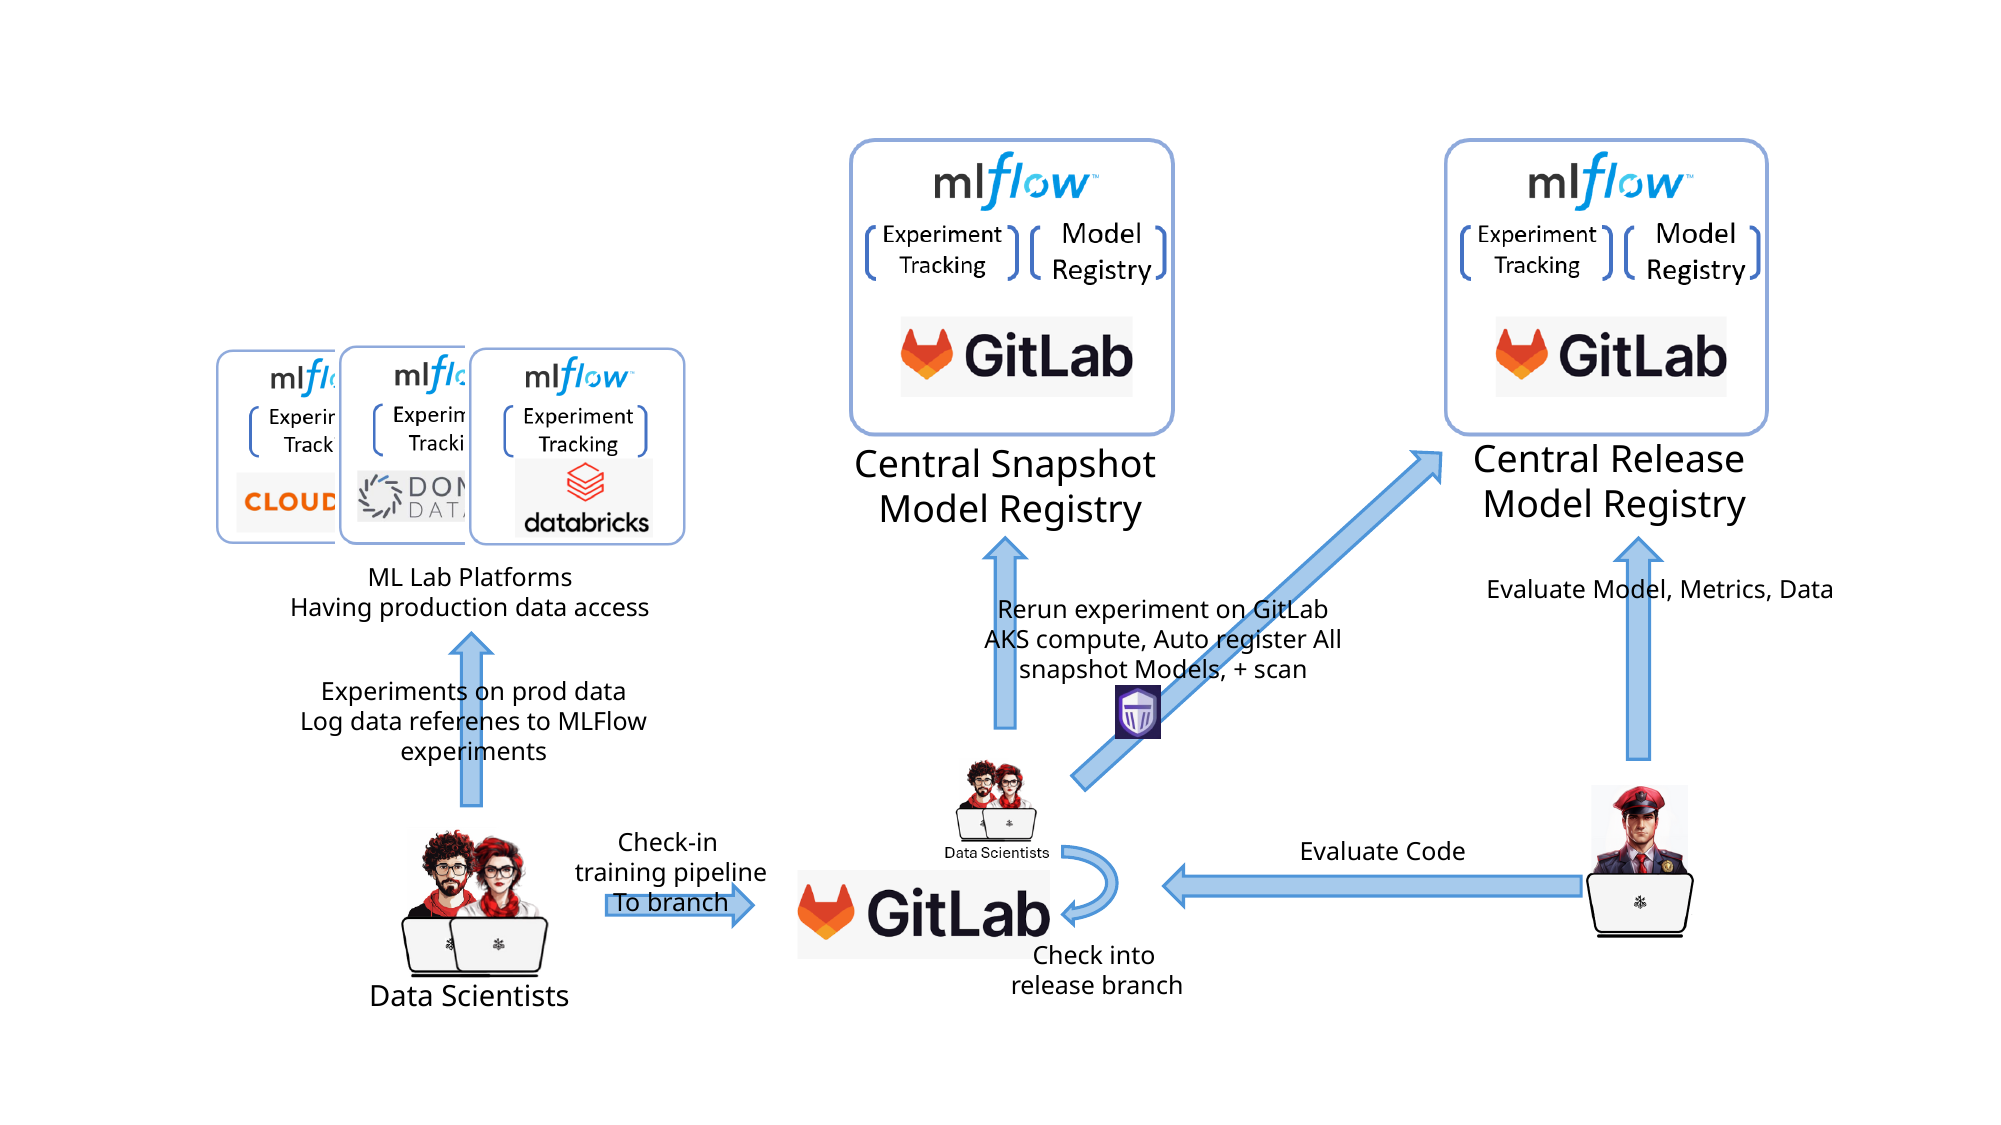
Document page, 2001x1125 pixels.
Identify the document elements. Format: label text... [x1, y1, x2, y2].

picture [212, 339, 692, 552]
text_box Data Scientists [354, 969, 585, 1020]
text_box [459, 773, 483, 808]
picture [793, 869, 1052, 959]
text_box [1161, 862, 1580, 910]
text_box Rerun experiment on GitLab AKS compute, Auto register All snapshot Models, + scan [968, 586, 1358, 751]
picture [838, 132, 1185, 445]
text_box [1625, 611, 1652, 761]
picture [1114, 685, 1162, 740]
text_box Check-in training pipeline To branch [560, 819, 783, 924]
text_box Evaluate Code [1284, 827, 1481, 873]
text_box [1069, 751, 1131, 793]
text_box [1277, 450, 1443, 586]
text_box ML Lab Platforms Having production data access [275, 553, 666, 629]
text_box Central Release Model Registry [1458, 445, 1771, 533]
picture [939, 755, 1052, 861]
text_box [1612, 535, 1665, 565]
text_box [1060, 844, 1119, 928]
picture [1580, 784, 1697, 942]
text_box Central Snapshot Model Registry [839, 445, 1181, 538]
text_box Check into release branch [996, 932, 1199, 1007]
picture [1432, 132, 1780, 445]
text_box Evaluate Model, Metrics, Data [1471, 565, 1850, 611]
text_box Experiments on prod data Log data referenes to MLFlow experiments [285, 668, 663, 773]
picture [395, 827, 558, 984]
text_box [981, 535, 1029, 586]
text_box [447, 631, 495, 668]
